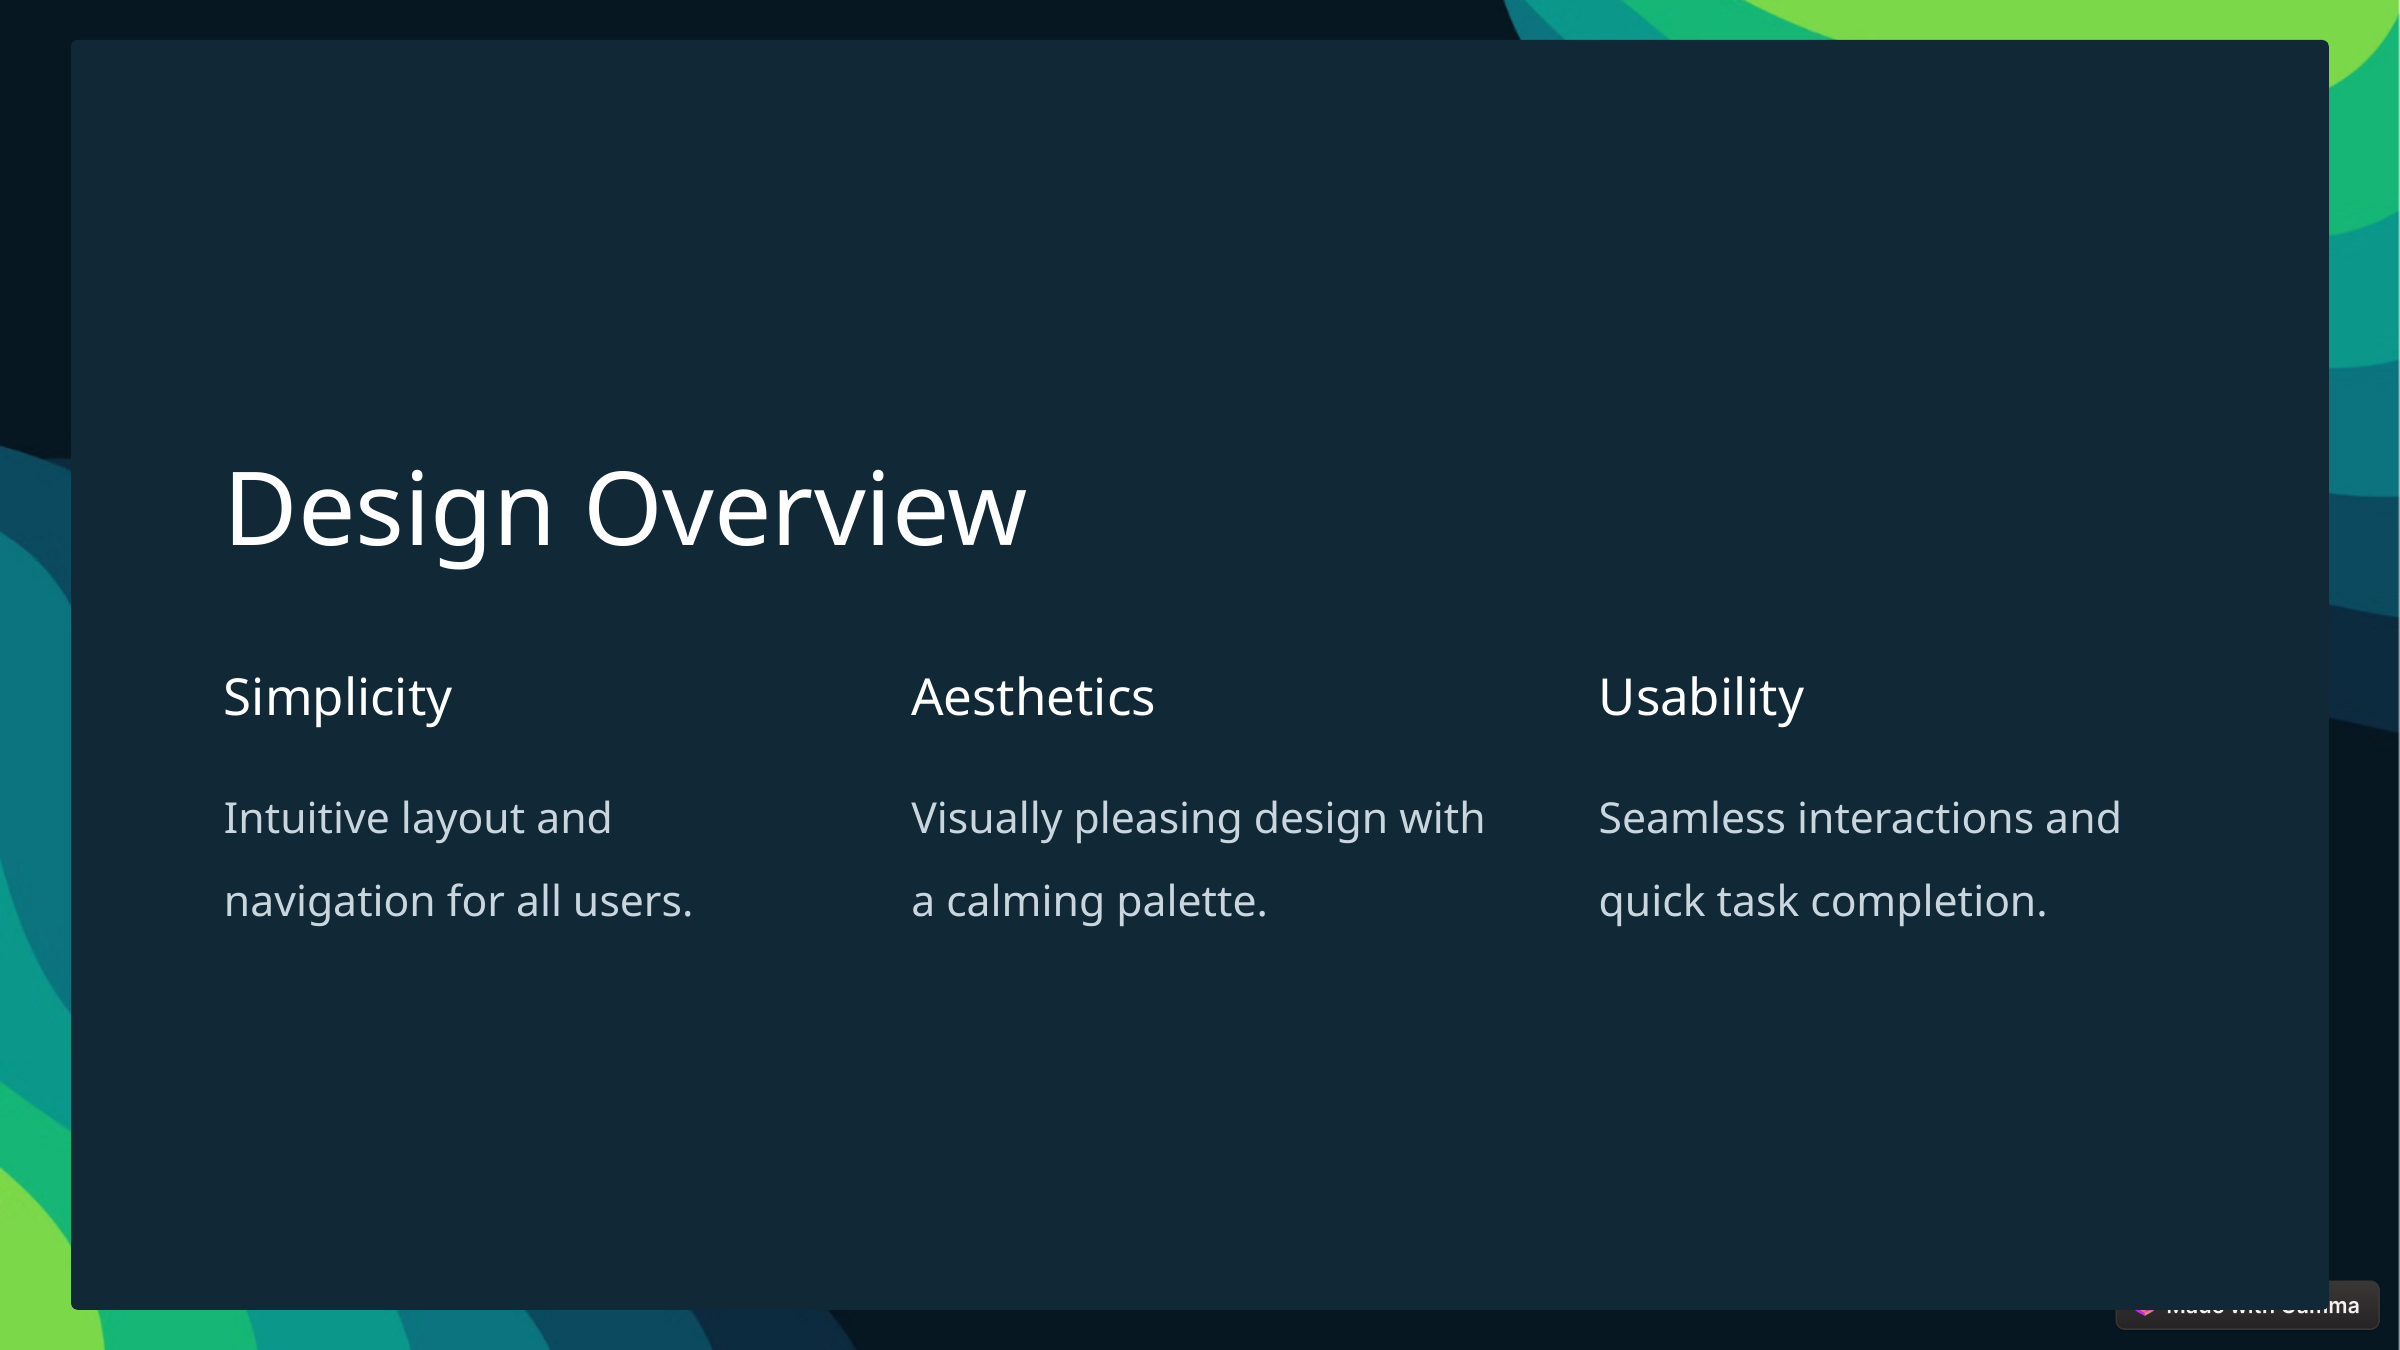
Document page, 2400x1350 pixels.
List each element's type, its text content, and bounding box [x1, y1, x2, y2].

text_box Design Overview [223, 412, 1252, 542]
text_box Simplicity [223, 650, 738, 715]
text_box Aesthetics [911, 650, 1425, 715]
text_box [71, 39, 2329, 1310]
picture [0, 0, 2400, 1350]
text_box Visually pleasing design with a calming palette. [911, 758, 1491, 898]
text_box Intuitive layout and navigation for all users. [223, 758, 804, 898]
text_box Seamless interactions and quick task completion. [1598, 758, 2179, 898]
text_box Usability [1598, 650, 2113, 715]
